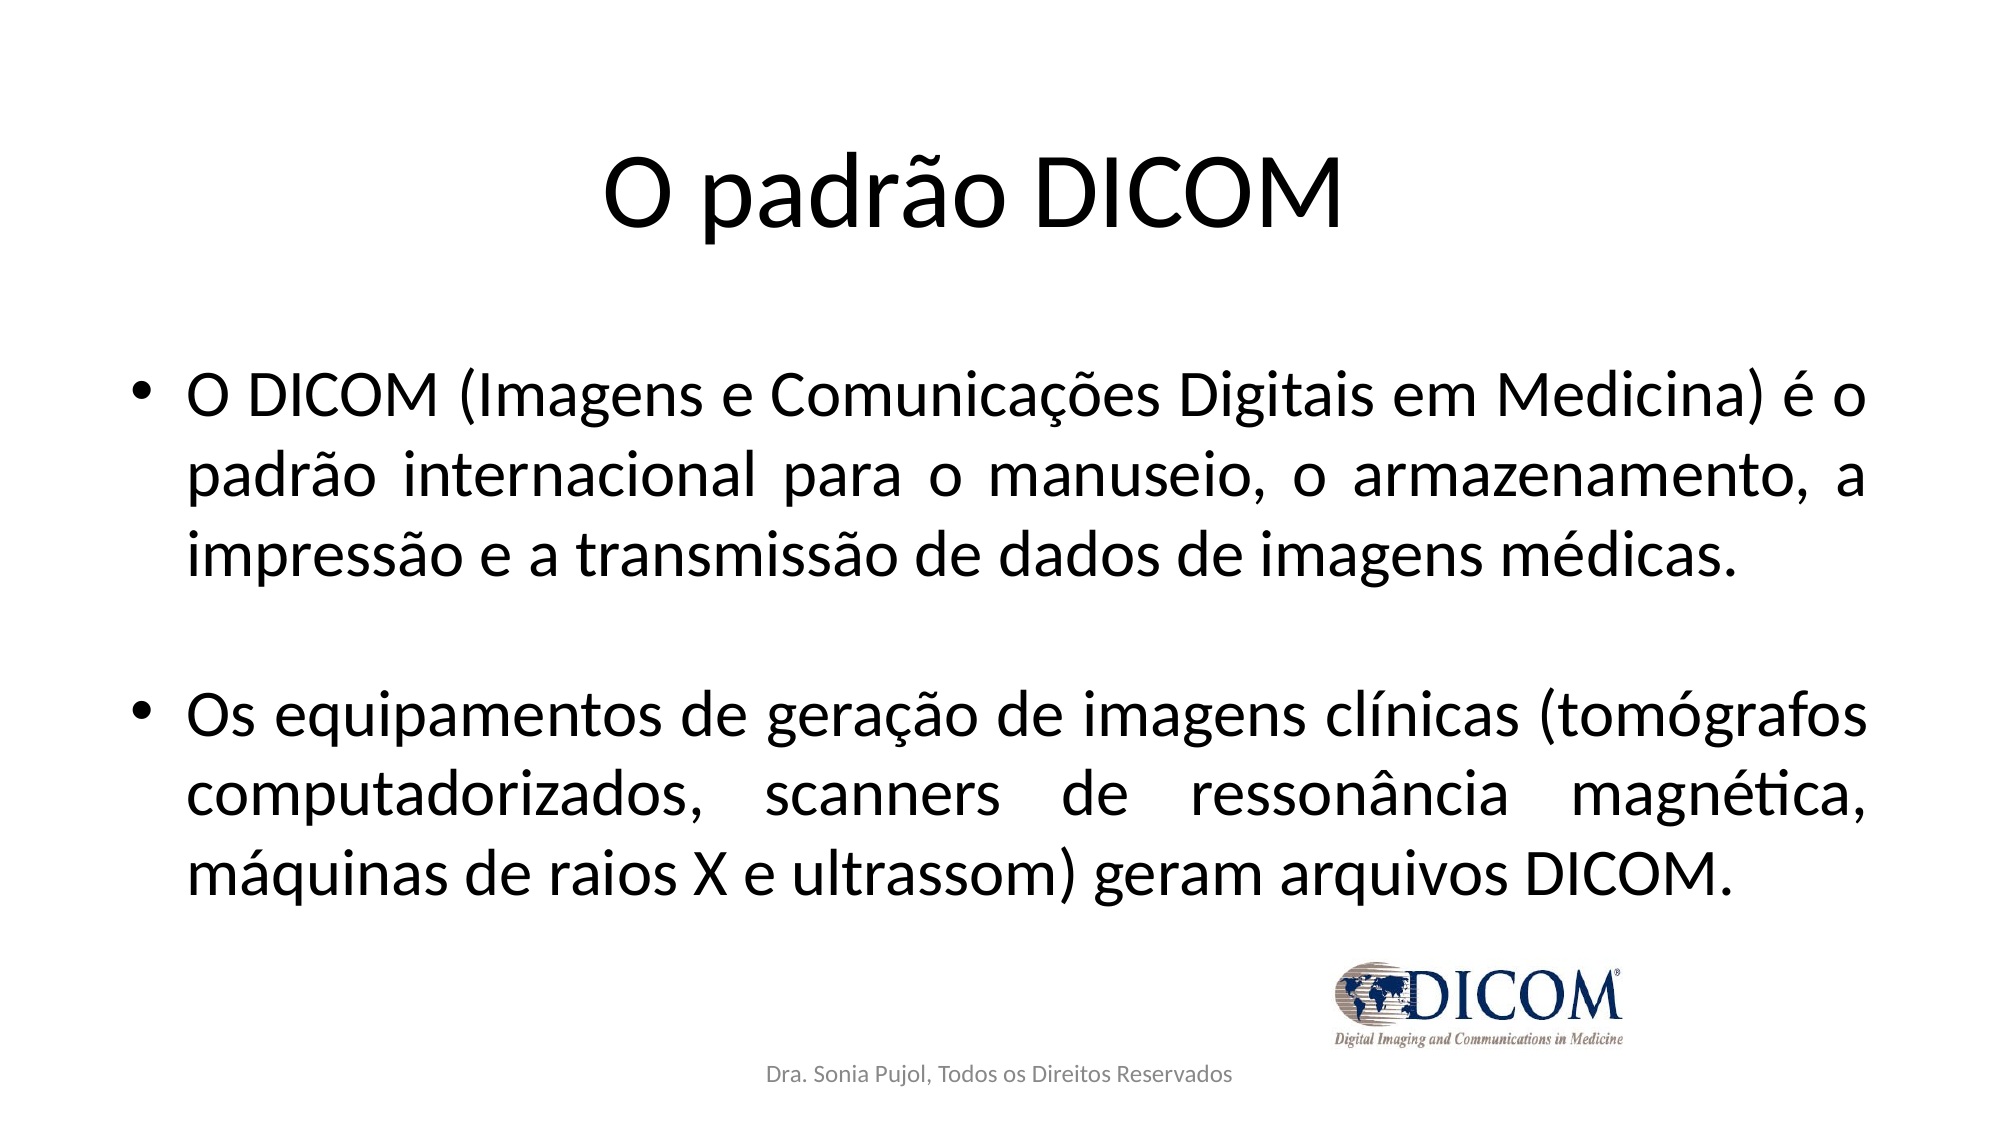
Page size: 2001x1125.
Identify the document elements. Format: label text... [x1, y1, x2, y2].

text_box O padrão DICOM [143, 111, 1807, 257]
footer Dra. Sonia Pujol, Todos os Direitos Reservados [662, 1042, 1338, 1103]
picture [1331, 958, 1623, 1050]
text_box O DICOM (Imagens e Comunicações Digitais em Medicina) é o padrão internacional para o manuseio, o armazenamento, a impressão e a transmissão de dados de imagens médicas. Os equipamentos de geração de imagens clínicas (tomógrafos computadorizados, scanners de ressonância magnética, máquinas de raios X e ultrassom) geram arquivos DICOM. [115, 341, 1885, 917]
